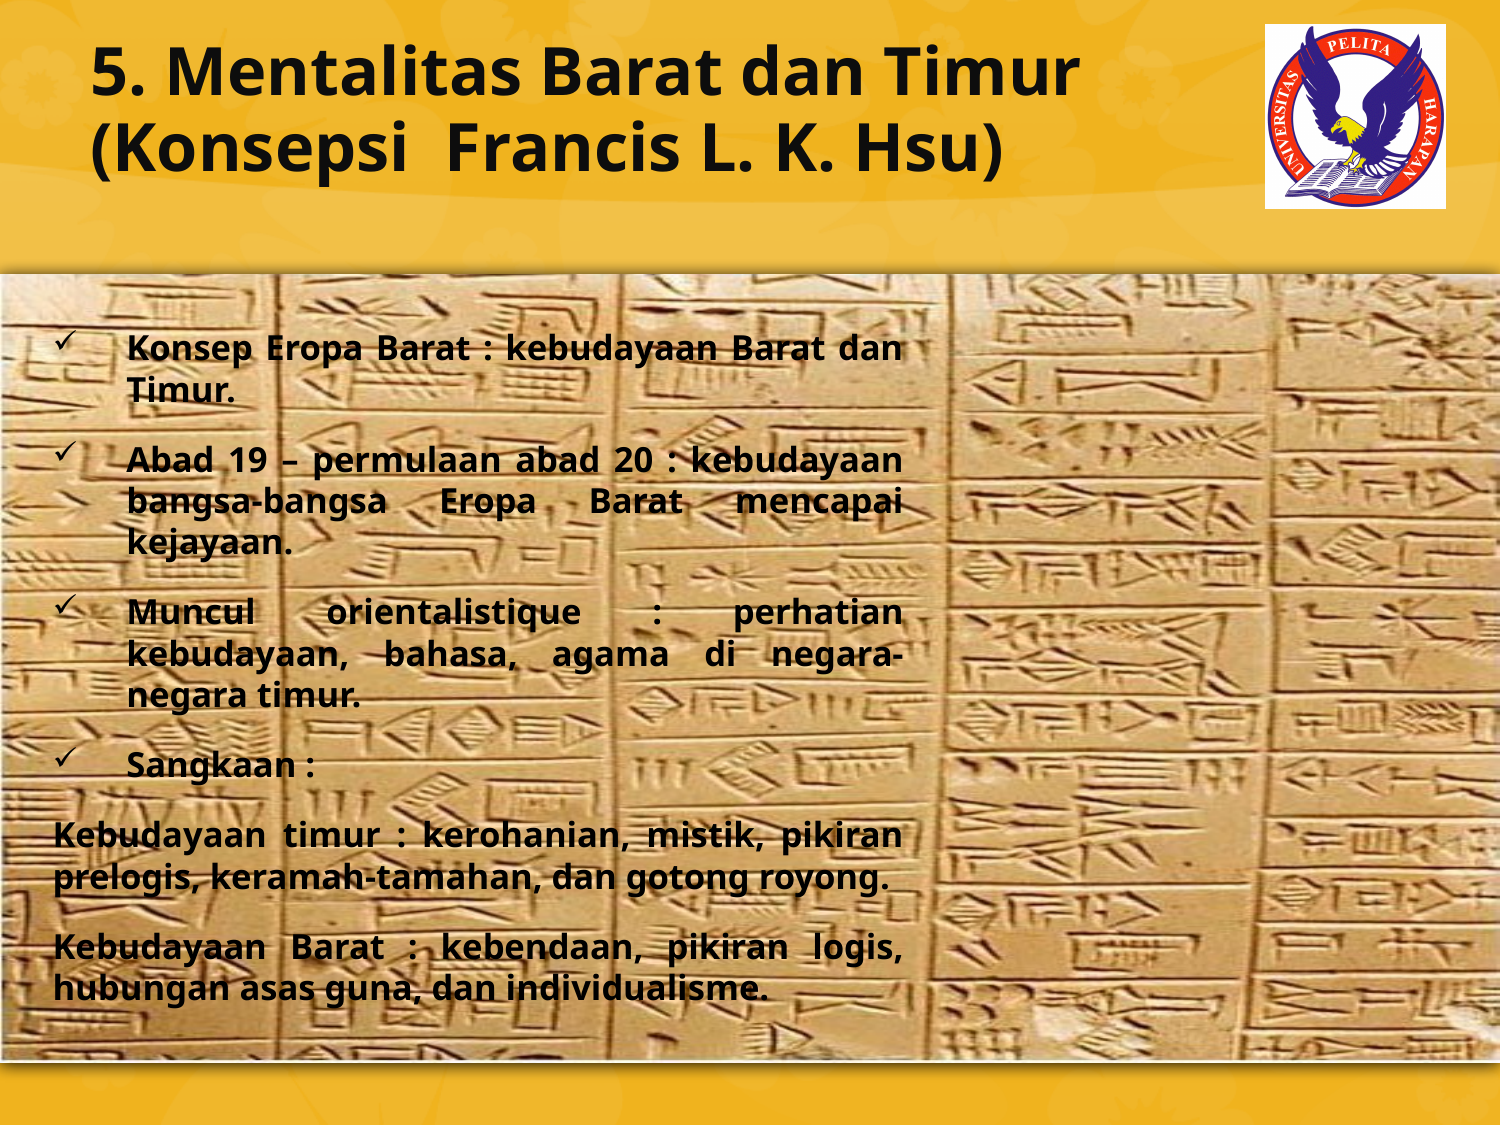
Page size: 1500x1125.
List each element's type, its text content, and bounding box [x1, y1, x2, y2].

picture [0, 0, 1500, 1125]
title 5. Mentalitas Barat dan Timur (Konsepsi Francis L. K. Hsu) [75, 16, 1319, 205]
